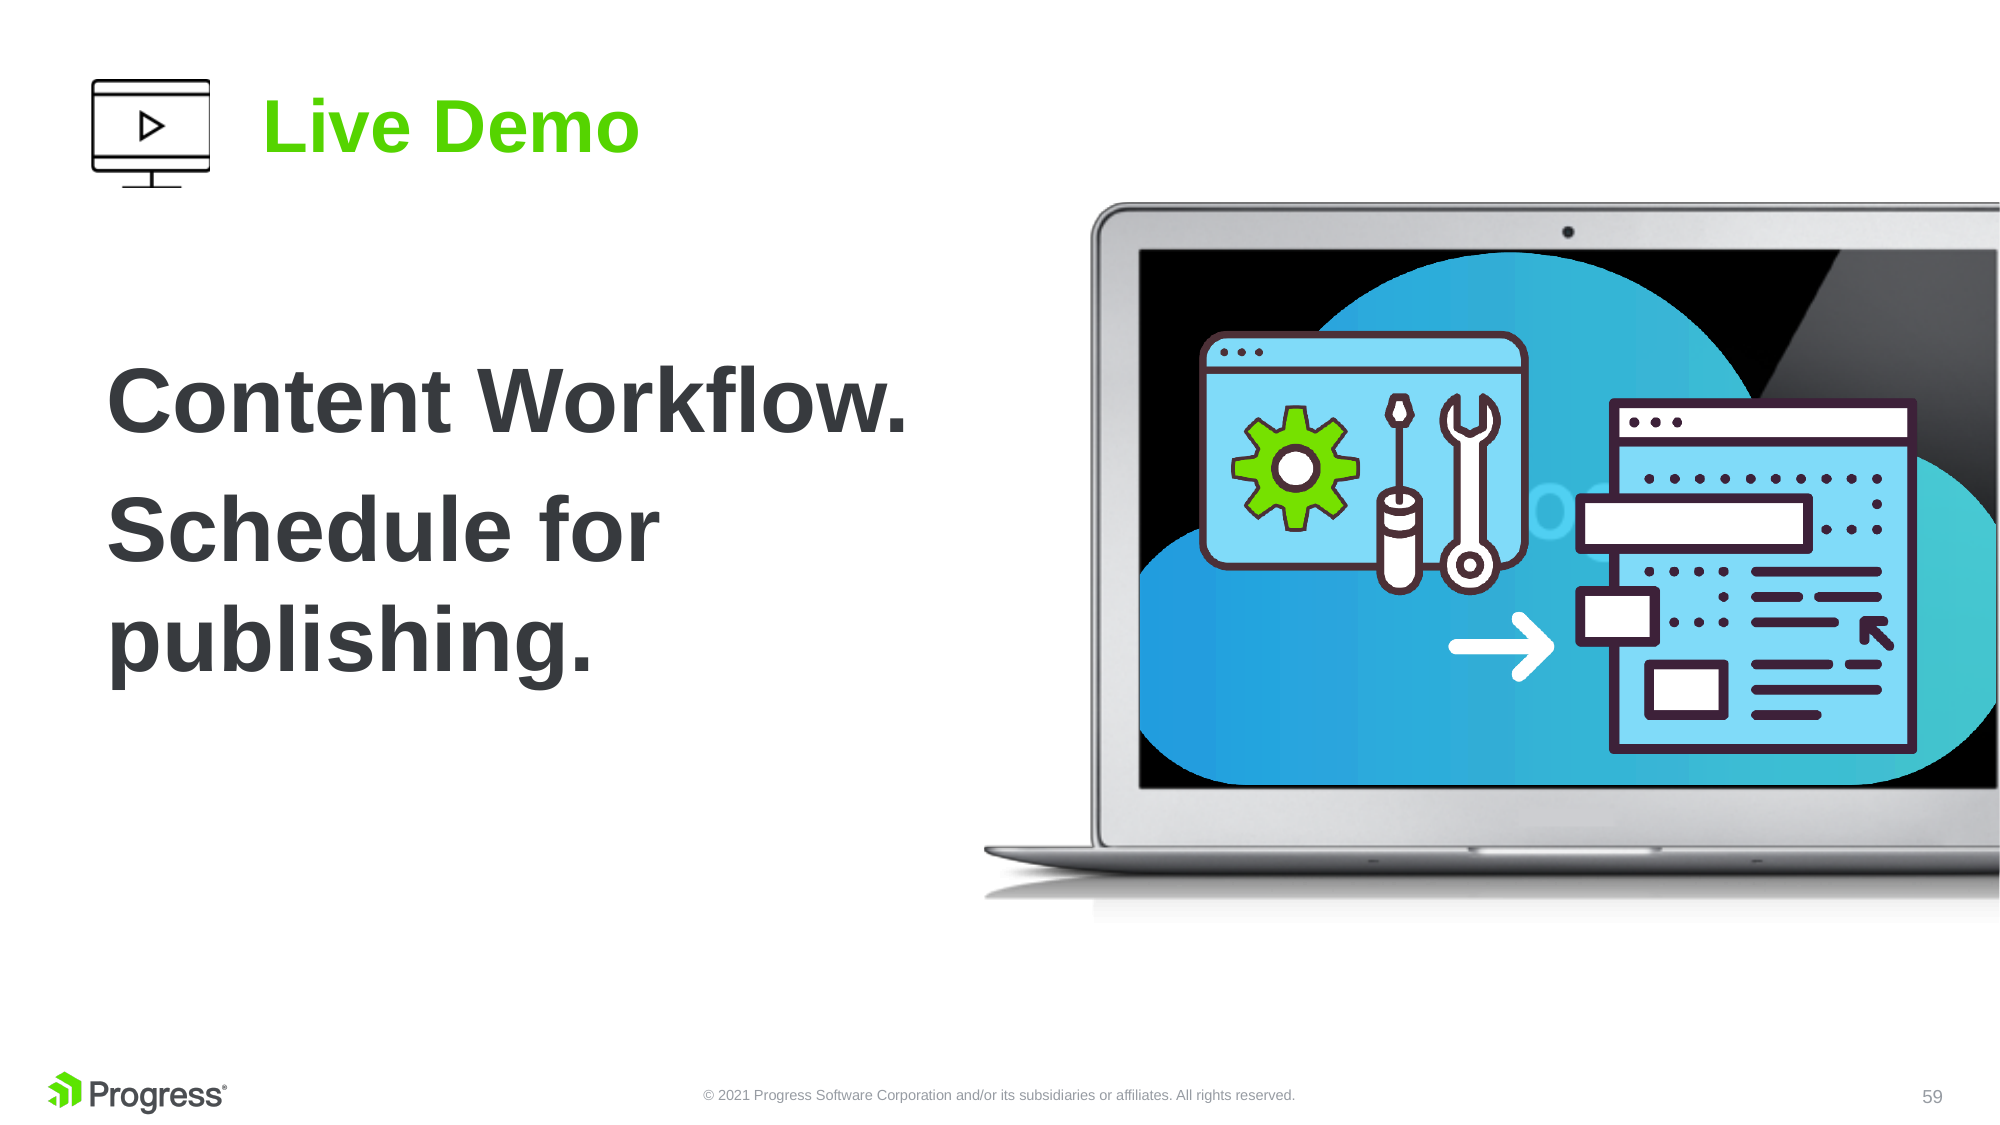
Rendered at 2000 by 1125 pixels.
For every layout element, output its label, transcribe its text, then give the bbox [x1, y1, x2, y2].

title Live Demo [247, 80, 1888, 303]
picture [983, 202, 2000, 923]
picture [91, 79, 211, 189]
list Content Workflow. Schedule for publishing. [91, 333, 1045, 768]
